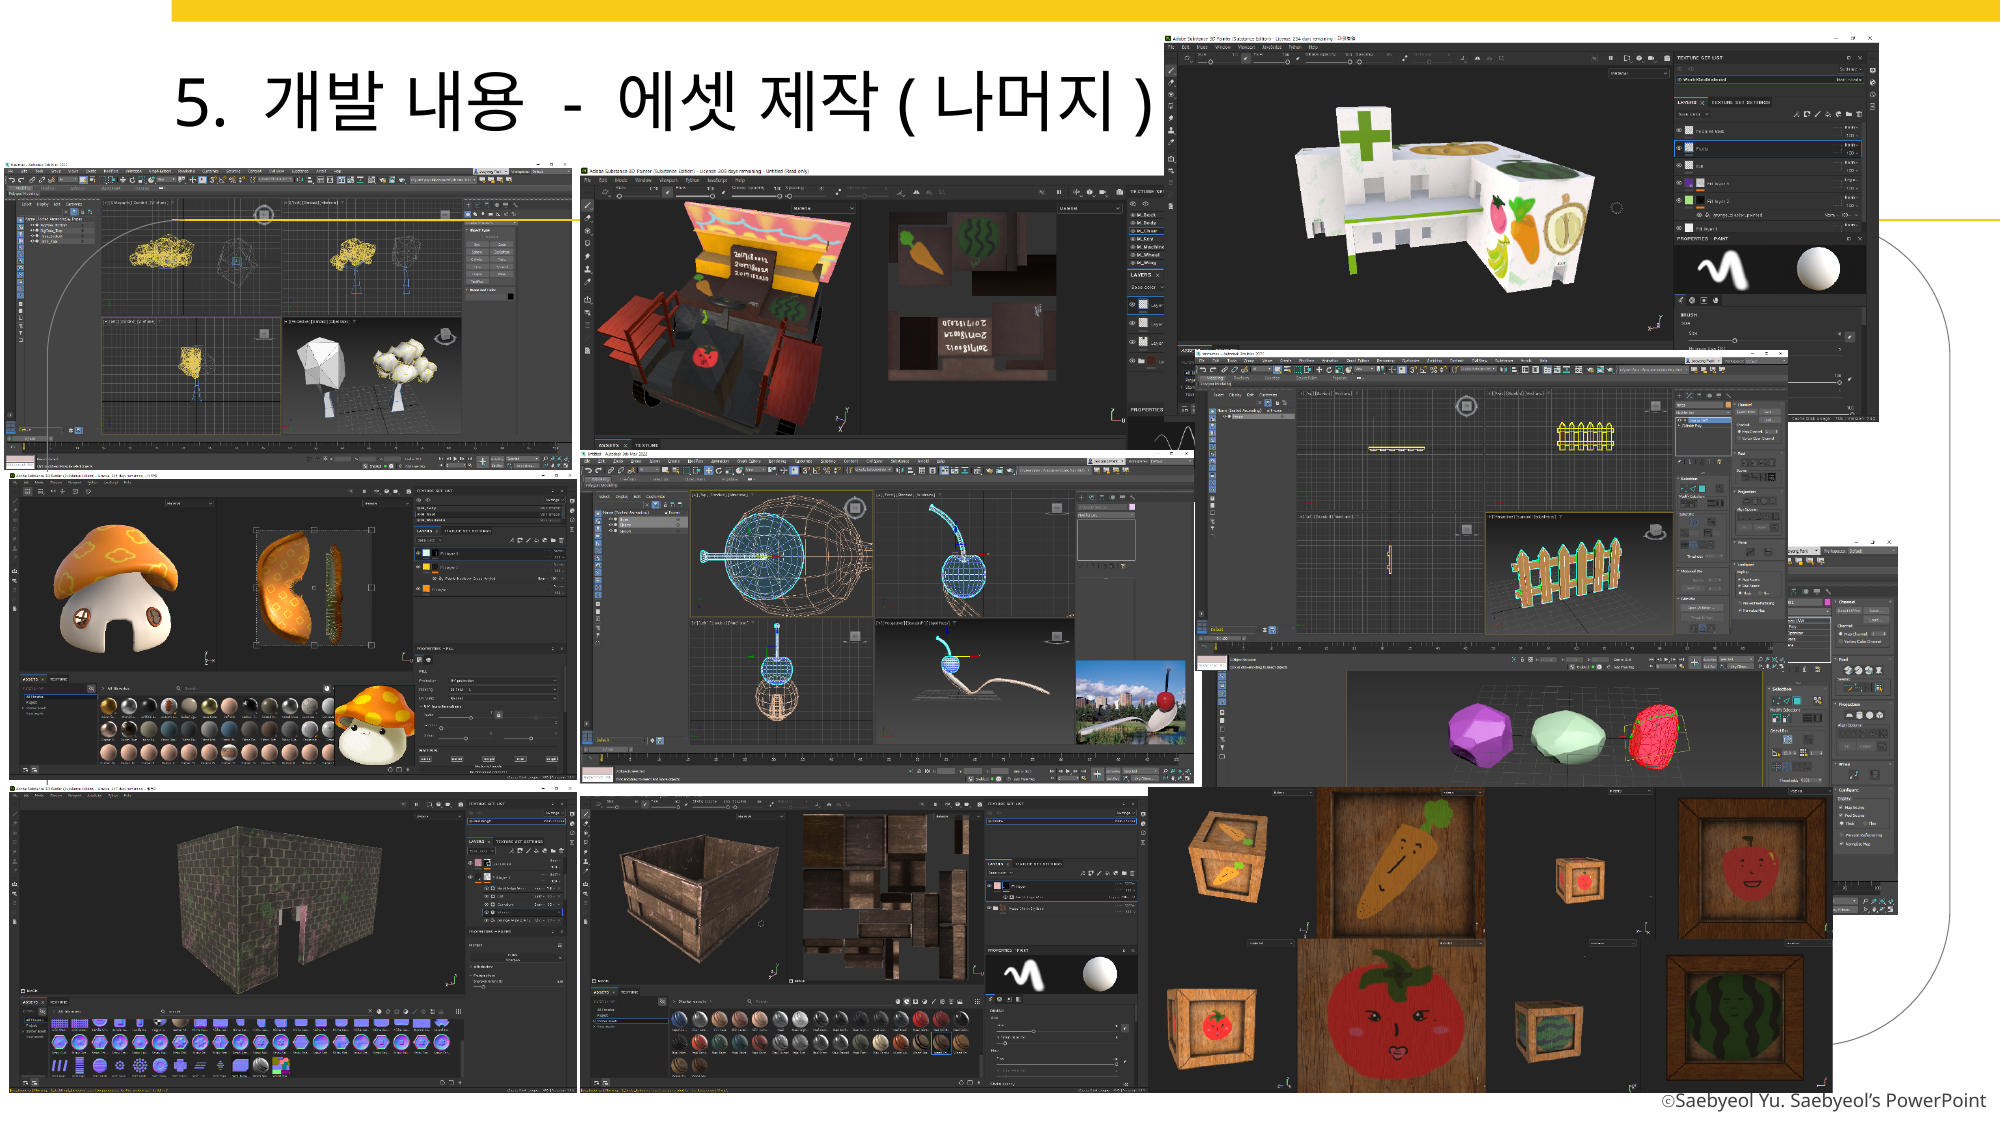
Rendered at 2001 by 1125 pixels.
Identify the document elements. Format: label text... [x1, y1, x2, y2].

text_box [1194, 502, 1202, 787]
text_box [46, 221, 580, 1046]
picture [4, 161, 572, 470]
picture [580, 34, 1898, 1093]
text_box [171, 0, 2000, 23]
picture [9, 785, 577, 1093]
picture [9, 472, 577, 780]
text_box [1788, 236, 1951, 1045]
text_box 5. 개발 내용 - 에셋 제작(나머지) [158, 52, 1164, 219]
